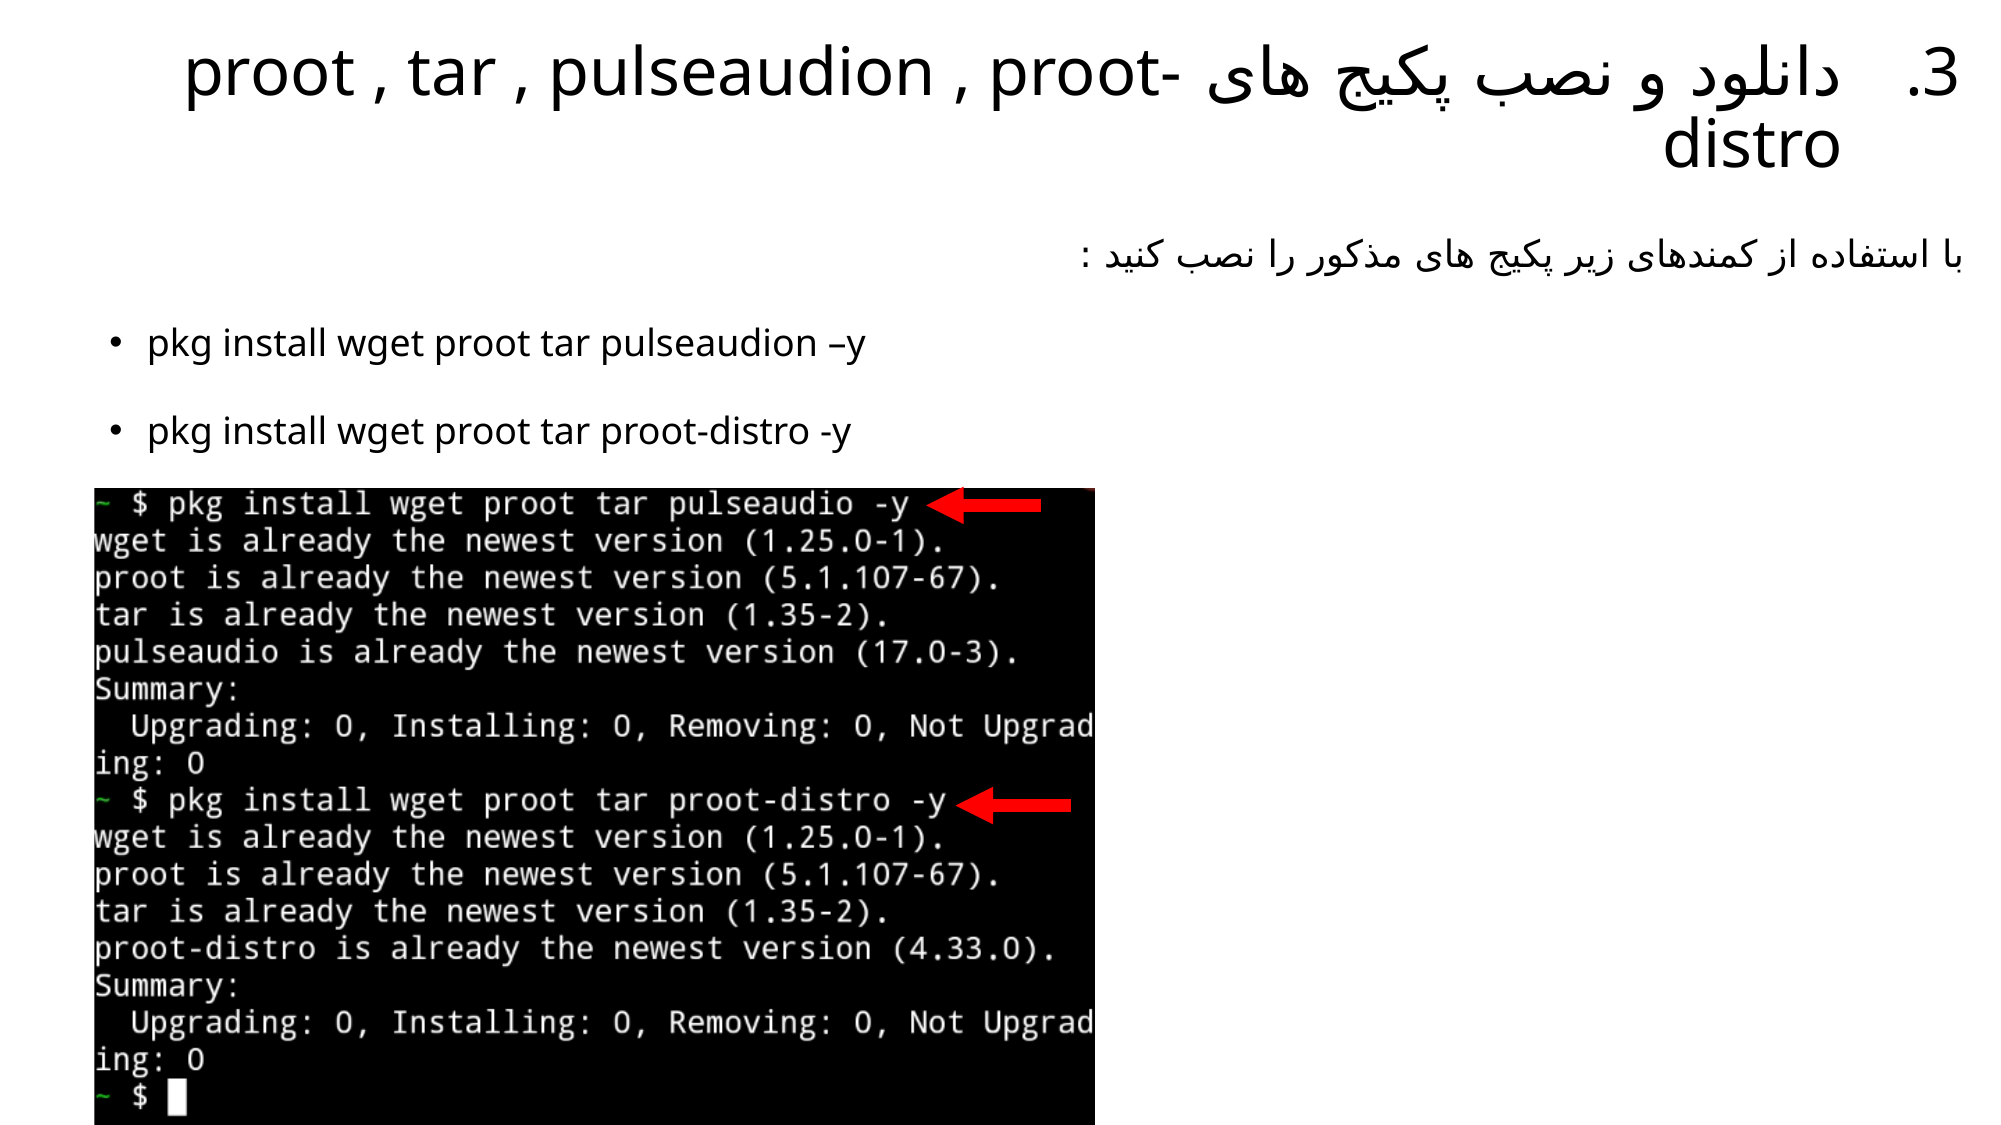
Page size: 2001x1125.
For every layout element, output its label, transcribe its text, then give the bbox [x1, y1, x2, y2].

picture [94, 487, 1095, 1125]
title دانلود و نصب پکیج های proot , tar , pulseaudion , proot-distro [84, 20, 1981, 201]
list با استفاده از کمندهای زیر پکیج های مذکور را نصب کنید : pkg install wget proot tar pulseaudion –y pkg install wget proot tar proot-distro -y [94, 200, 1981, 461]
